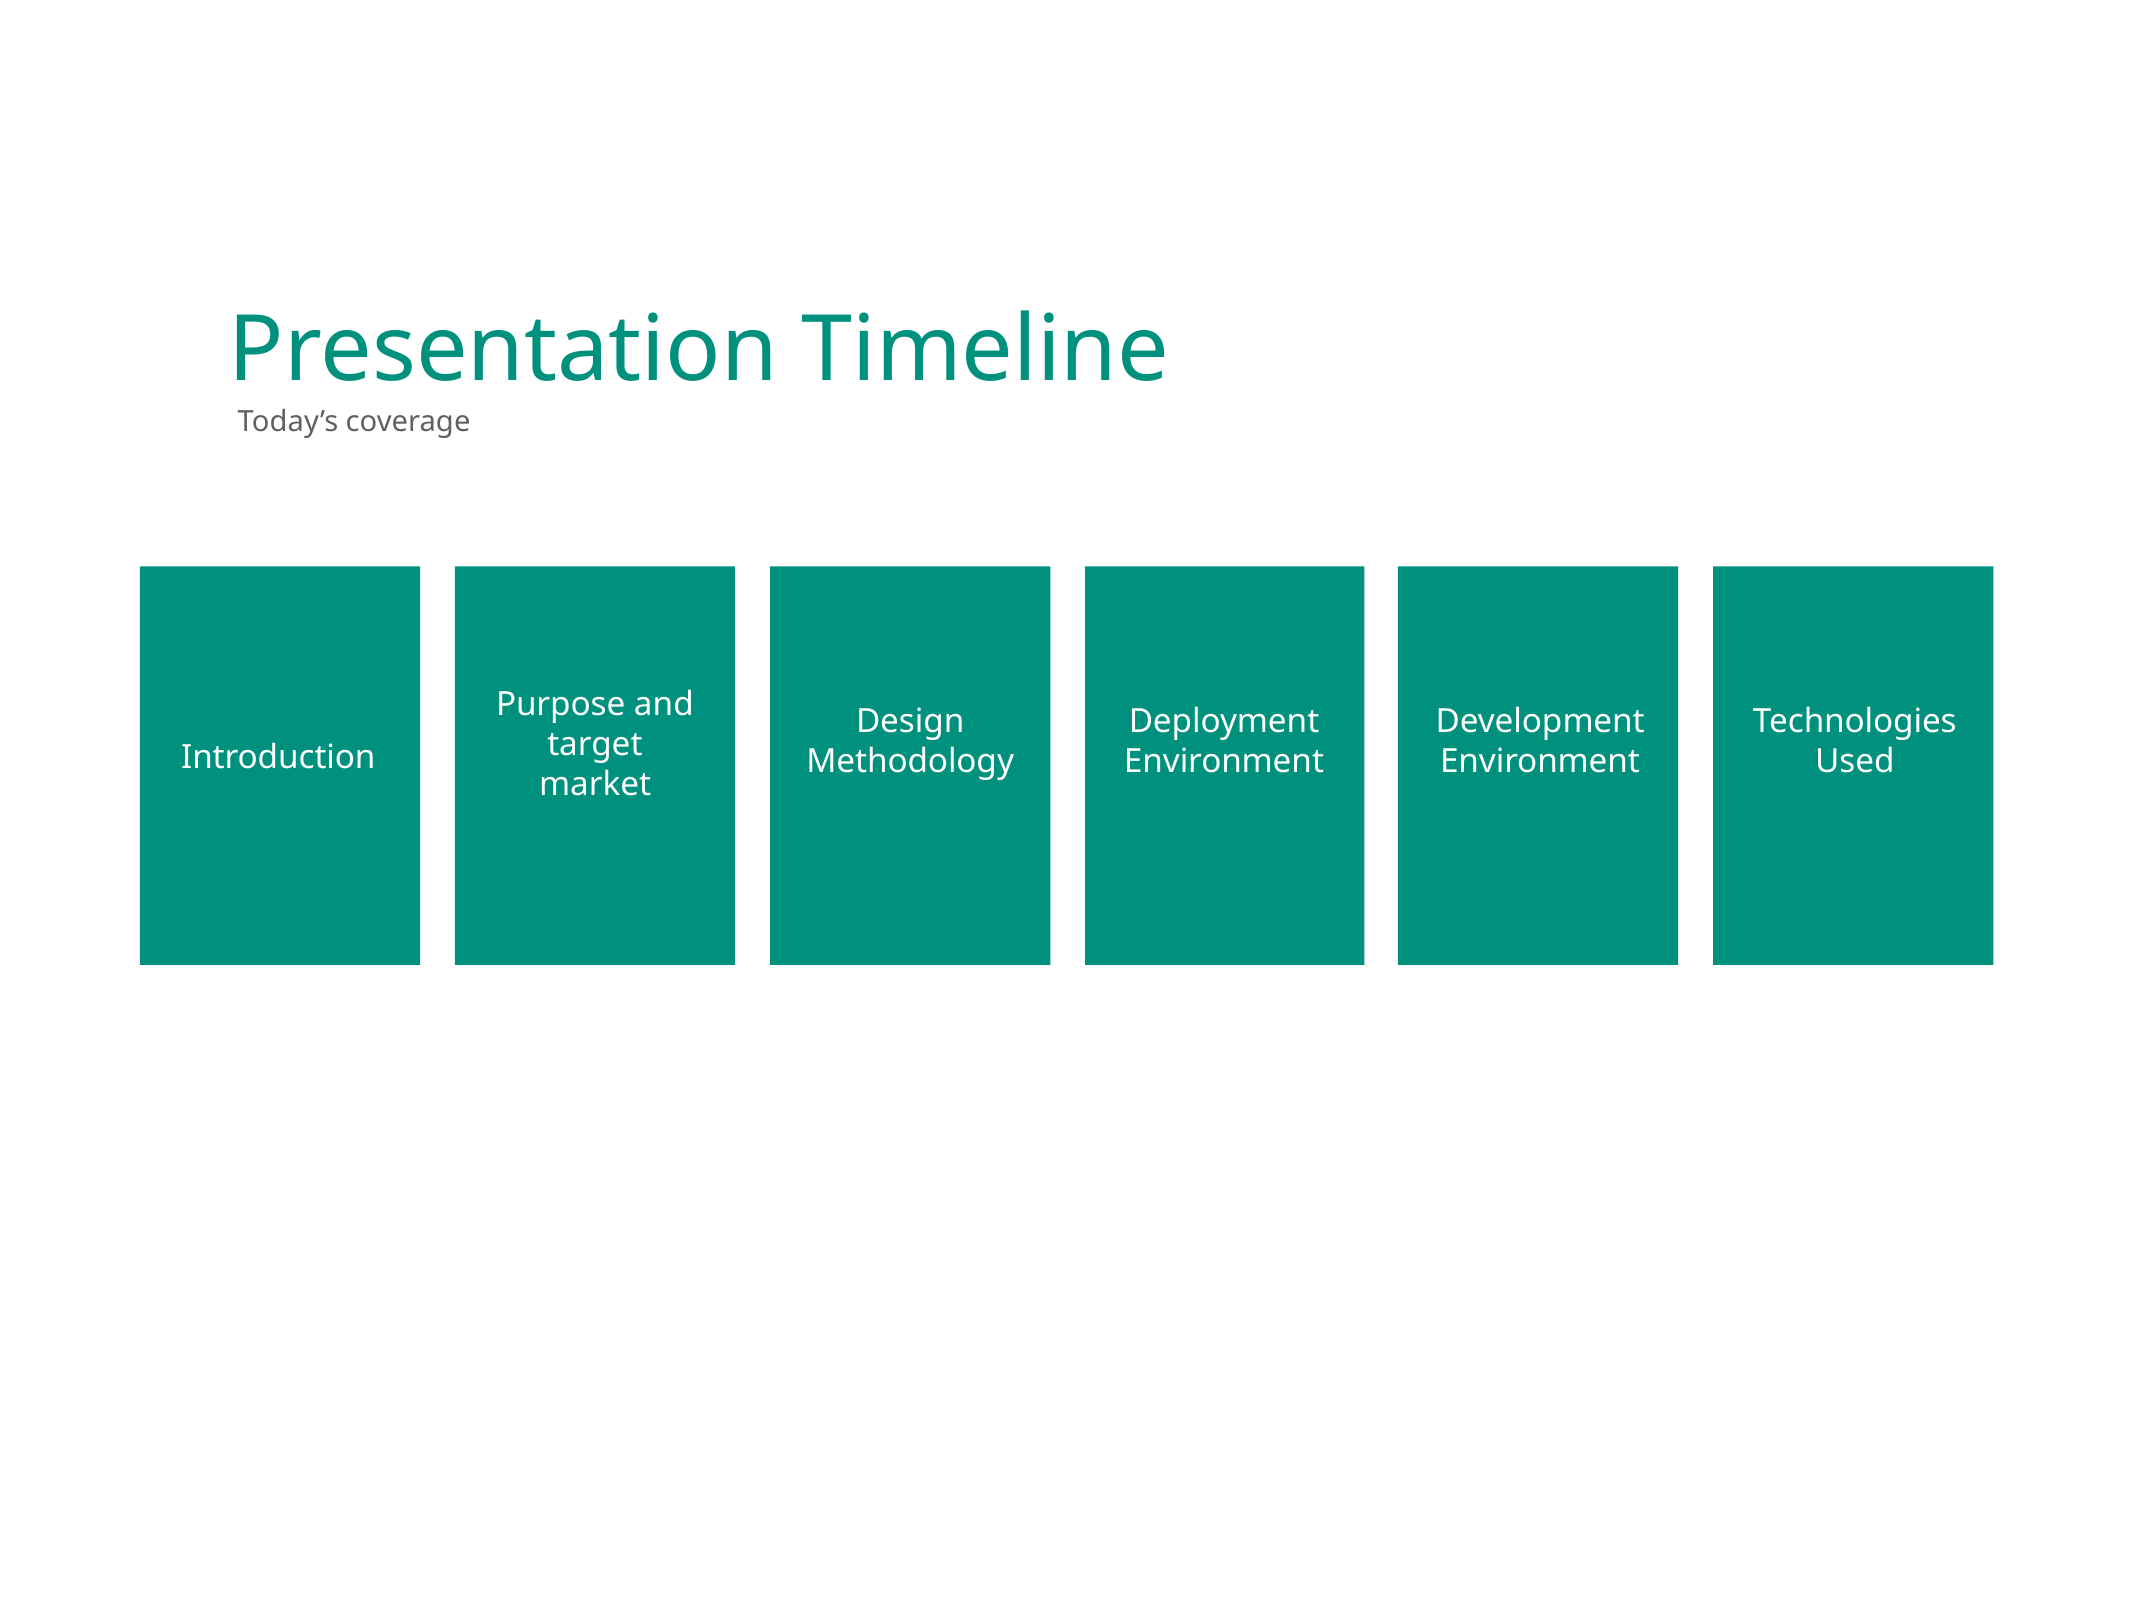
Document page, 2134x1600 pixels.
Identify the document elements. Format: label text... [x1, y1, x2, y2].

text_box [136, 566, 1997, 1034]
text_box Today’s coverage [233, 398, 1707, 443]
text_box Presentation Timeline [224, 283, 1240, 403]
